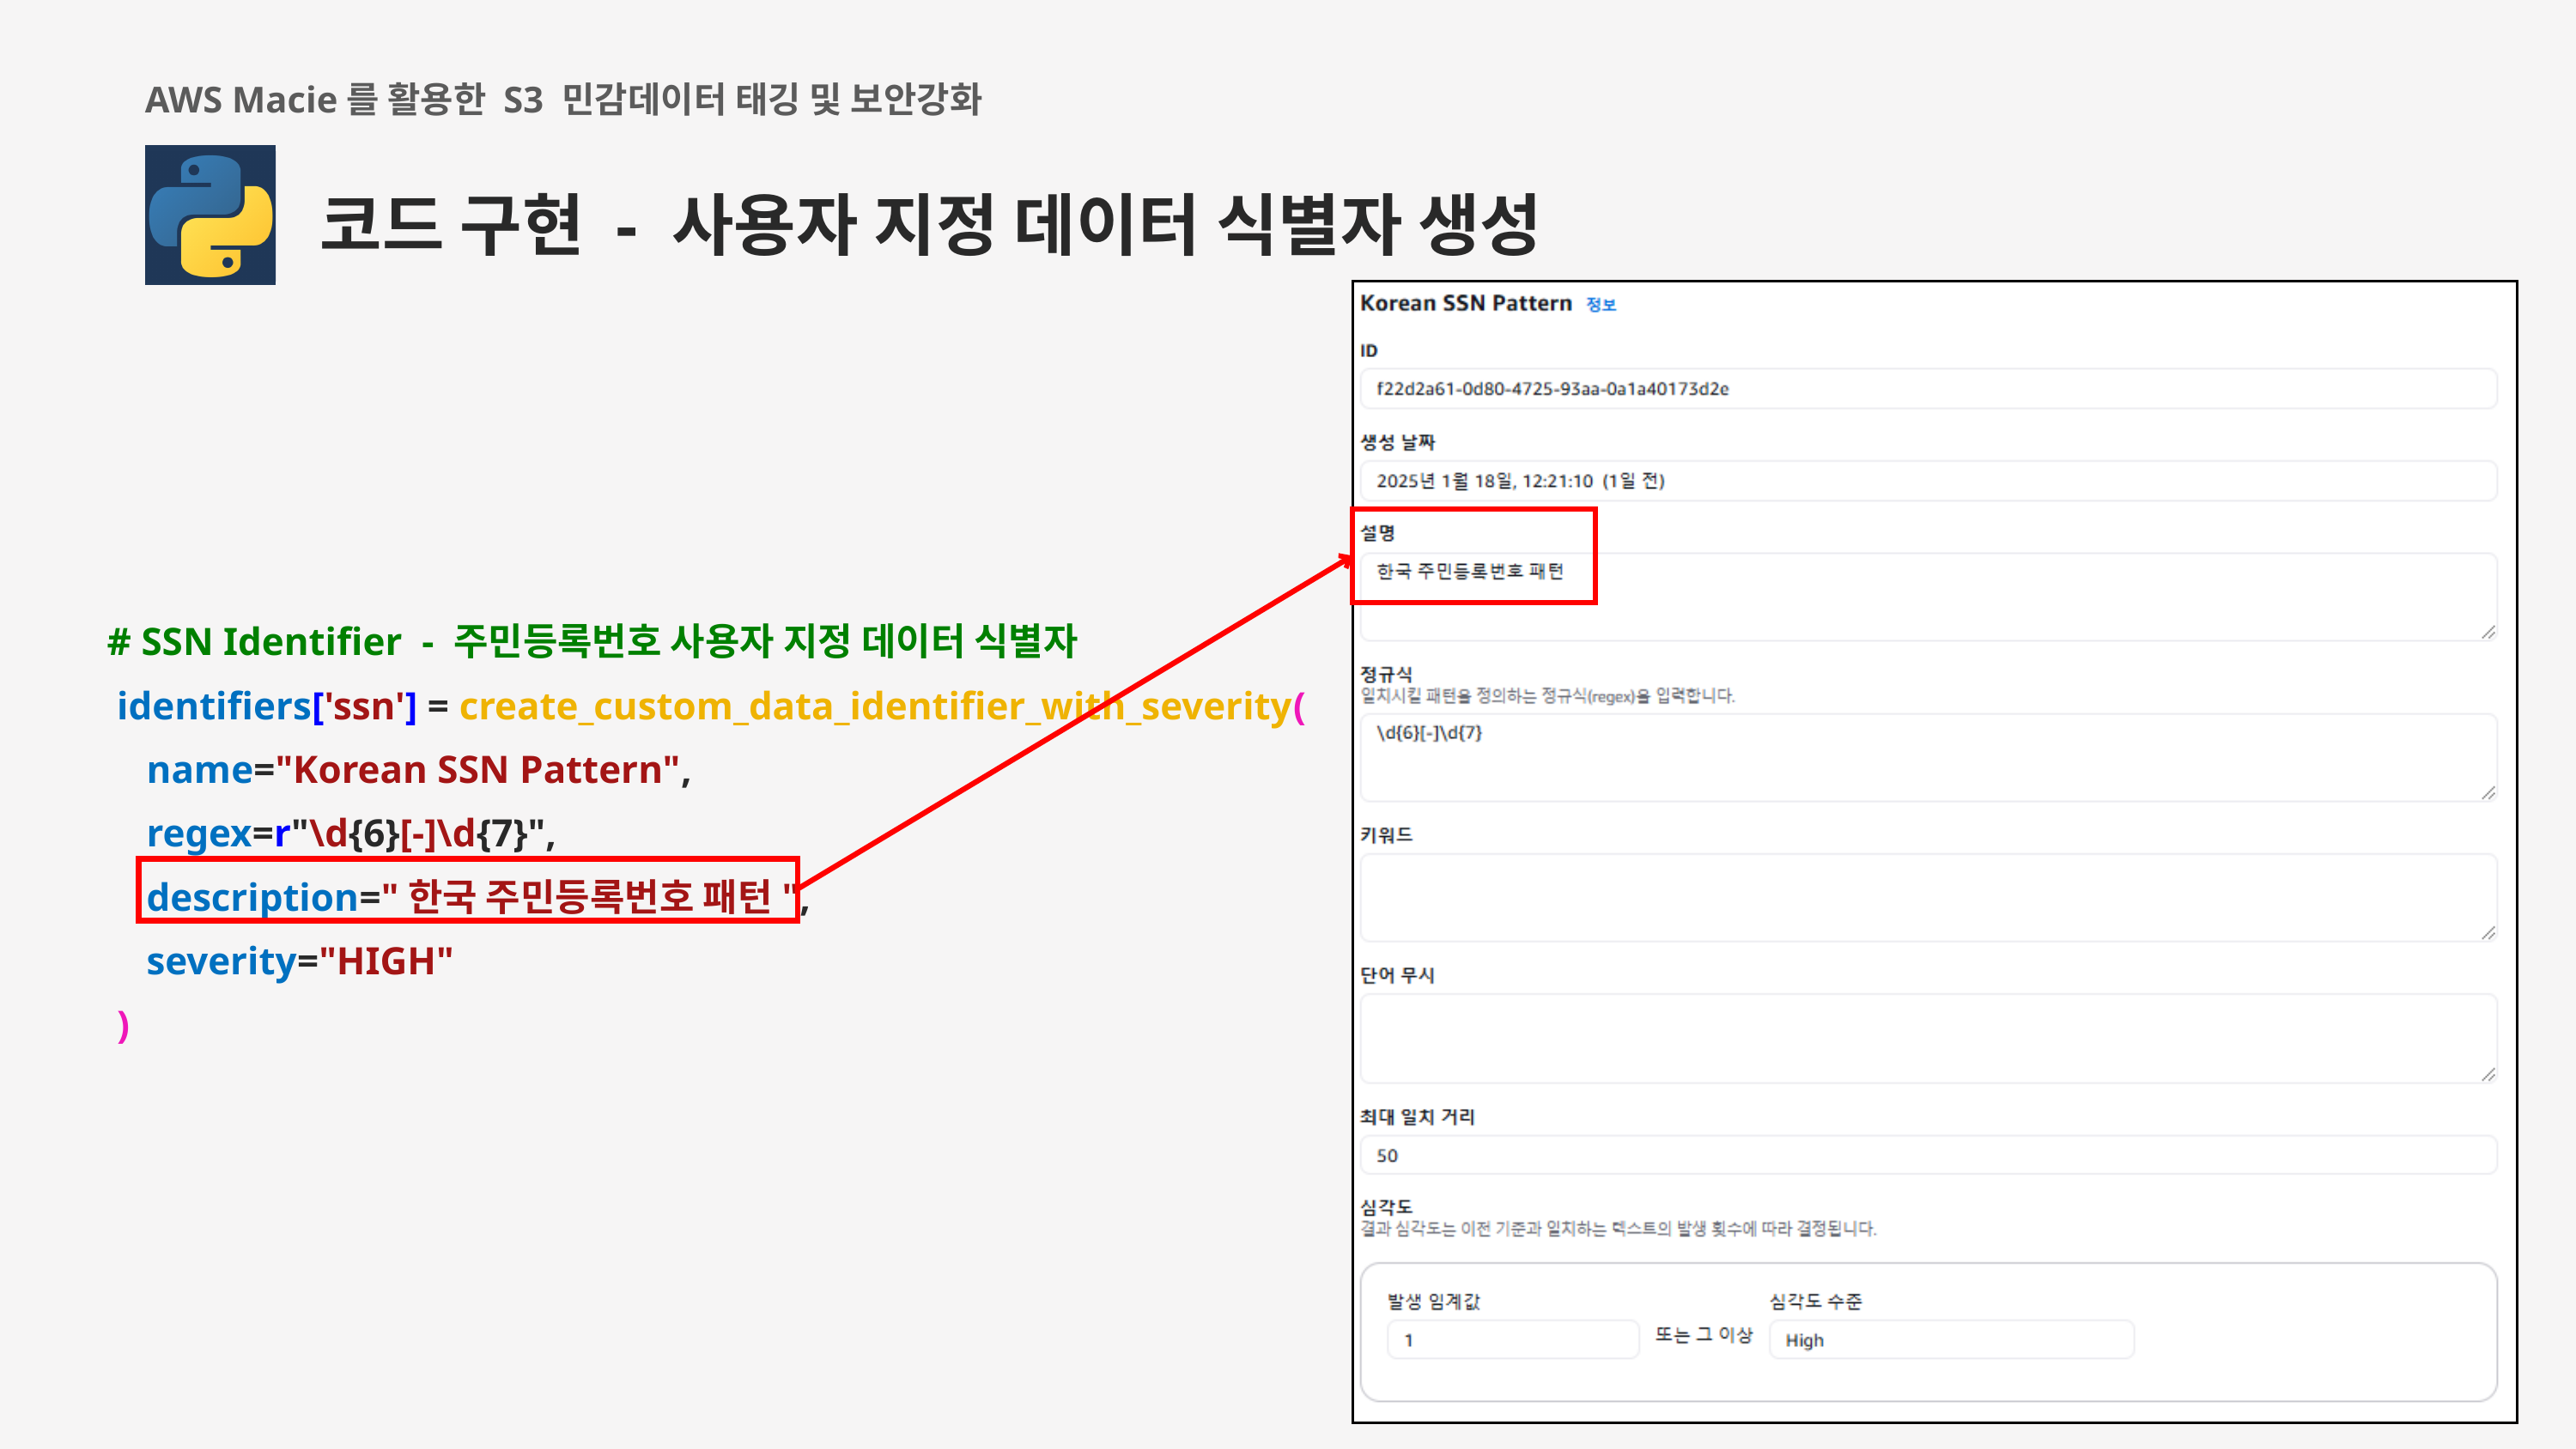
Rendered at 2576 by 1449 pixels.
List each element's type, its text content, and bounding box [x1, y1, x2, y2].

text_box AWS Macie를 활용한 S3 민감데이터 태깅 및 보안강화 [144, 70, 1595, 121]
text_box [144, 144, 276, 286]
text_box # SSN Identifier - 주민등록번호 사용자 지정 데이터 식별자 identifiers['ssn'] = create_custom_data_identifier_with_severity( name="Korean SSN Pattern", regex=r"\d{6}[-]\d{7}", description="한국 주민등록번호 패턴", severity="HIGH" ) [106, 599, 1397, 1110]
text_box 코드 구현 - 사용자 지정 데이터 식별자 생성 [319, 149, 1832, 264]
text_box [138, 508, 1596, 921]
text_box [1352, 281, 2518, 1423]
